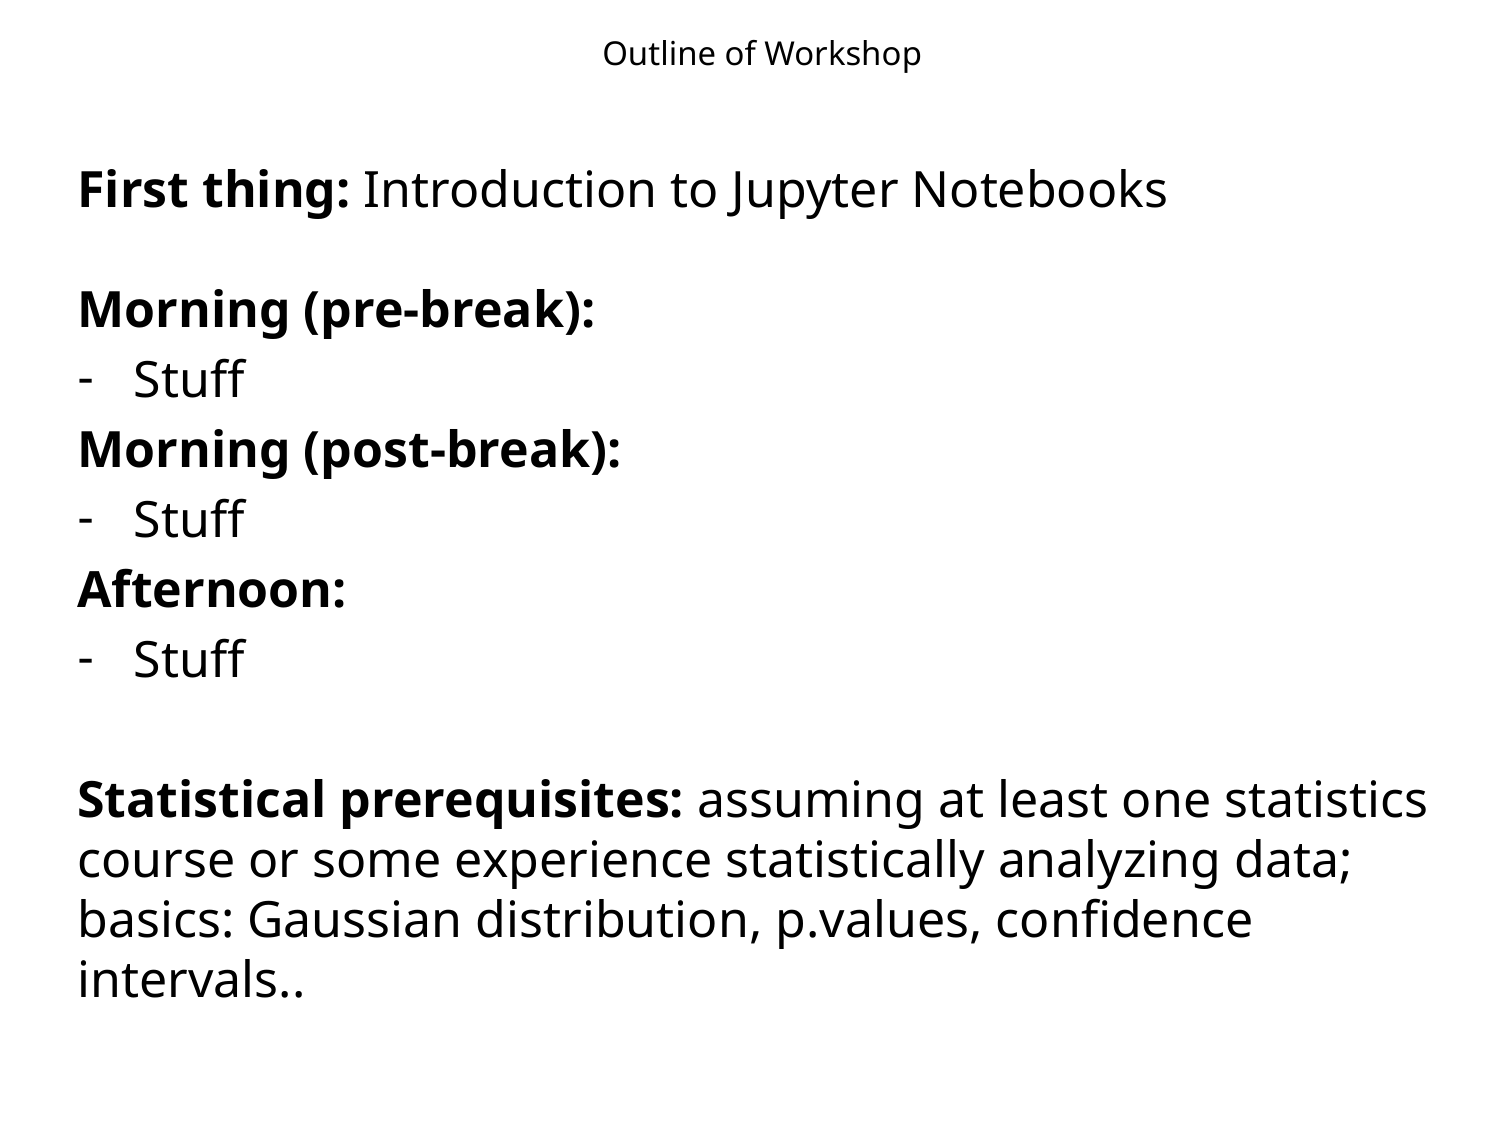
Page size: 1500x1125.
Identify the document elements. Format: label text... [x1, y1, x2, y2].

list First thing: Introduction to Jupyter Notebooks Morning (pre-break): Stuff Morning (post-break): Stuff Afternoon: Stuff Statistical prerequisites: assuming at least one statistics course or some experience statistically analyzing data; basics: Gaussian distribution, p.values, confidence intervals.. [62, 149, 1450, 1050]
title Outline of Workshop [87, 24, 1438, 80]
